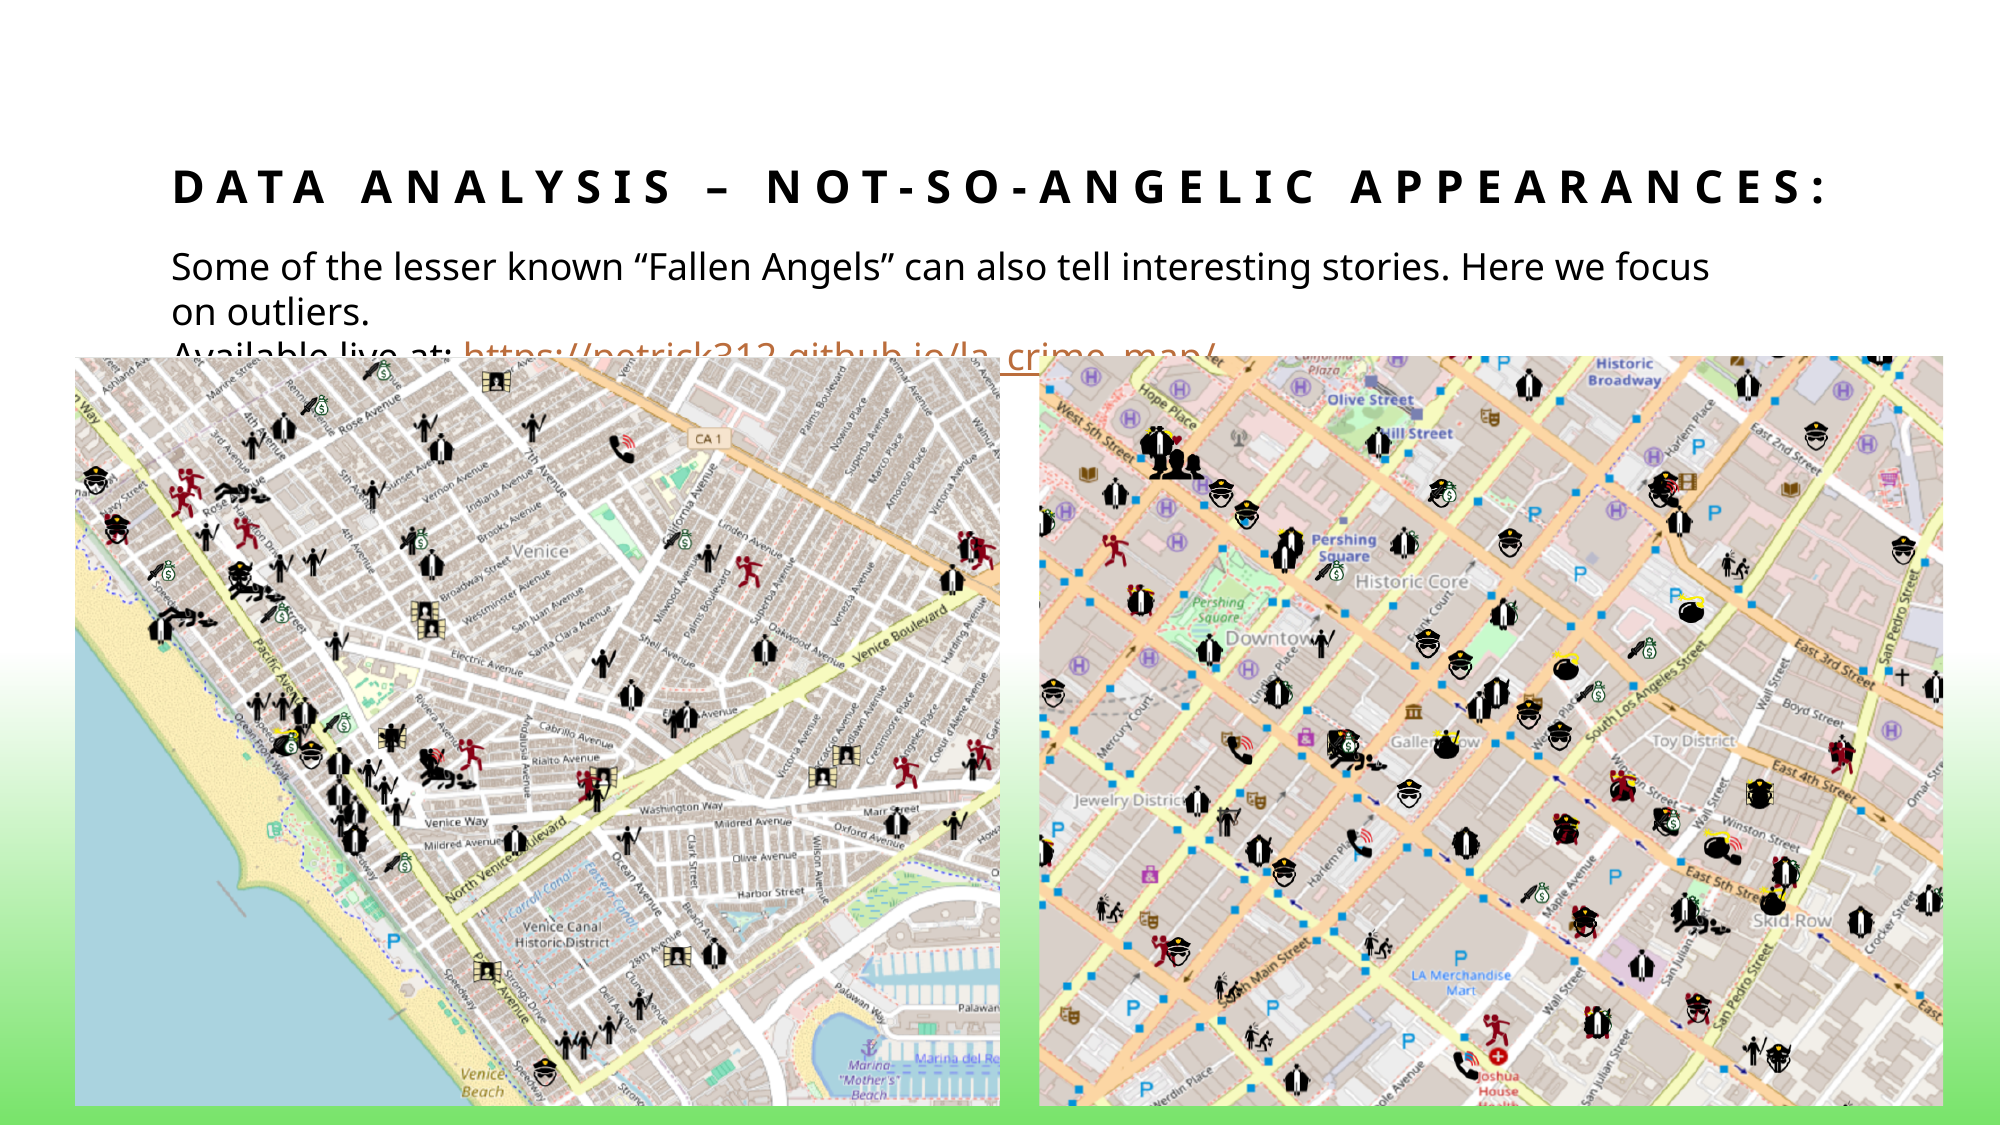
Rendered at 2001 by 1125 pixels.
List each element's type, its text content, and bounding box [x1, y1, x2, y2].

picture [75, 356, 1000, 1106]
text_box Some of the lesser known “Fallen Angels” can also tell interesting stories. Here we focus on outliers. Available live at: https://petrick312.github.io/la_crime_map/ [156, 235, 1762, 392]
picture [1039, 356, 1944, 1106]
title Data Analysis – Not-So-Angelic Appearances: [156, 124, 1844, 221]
